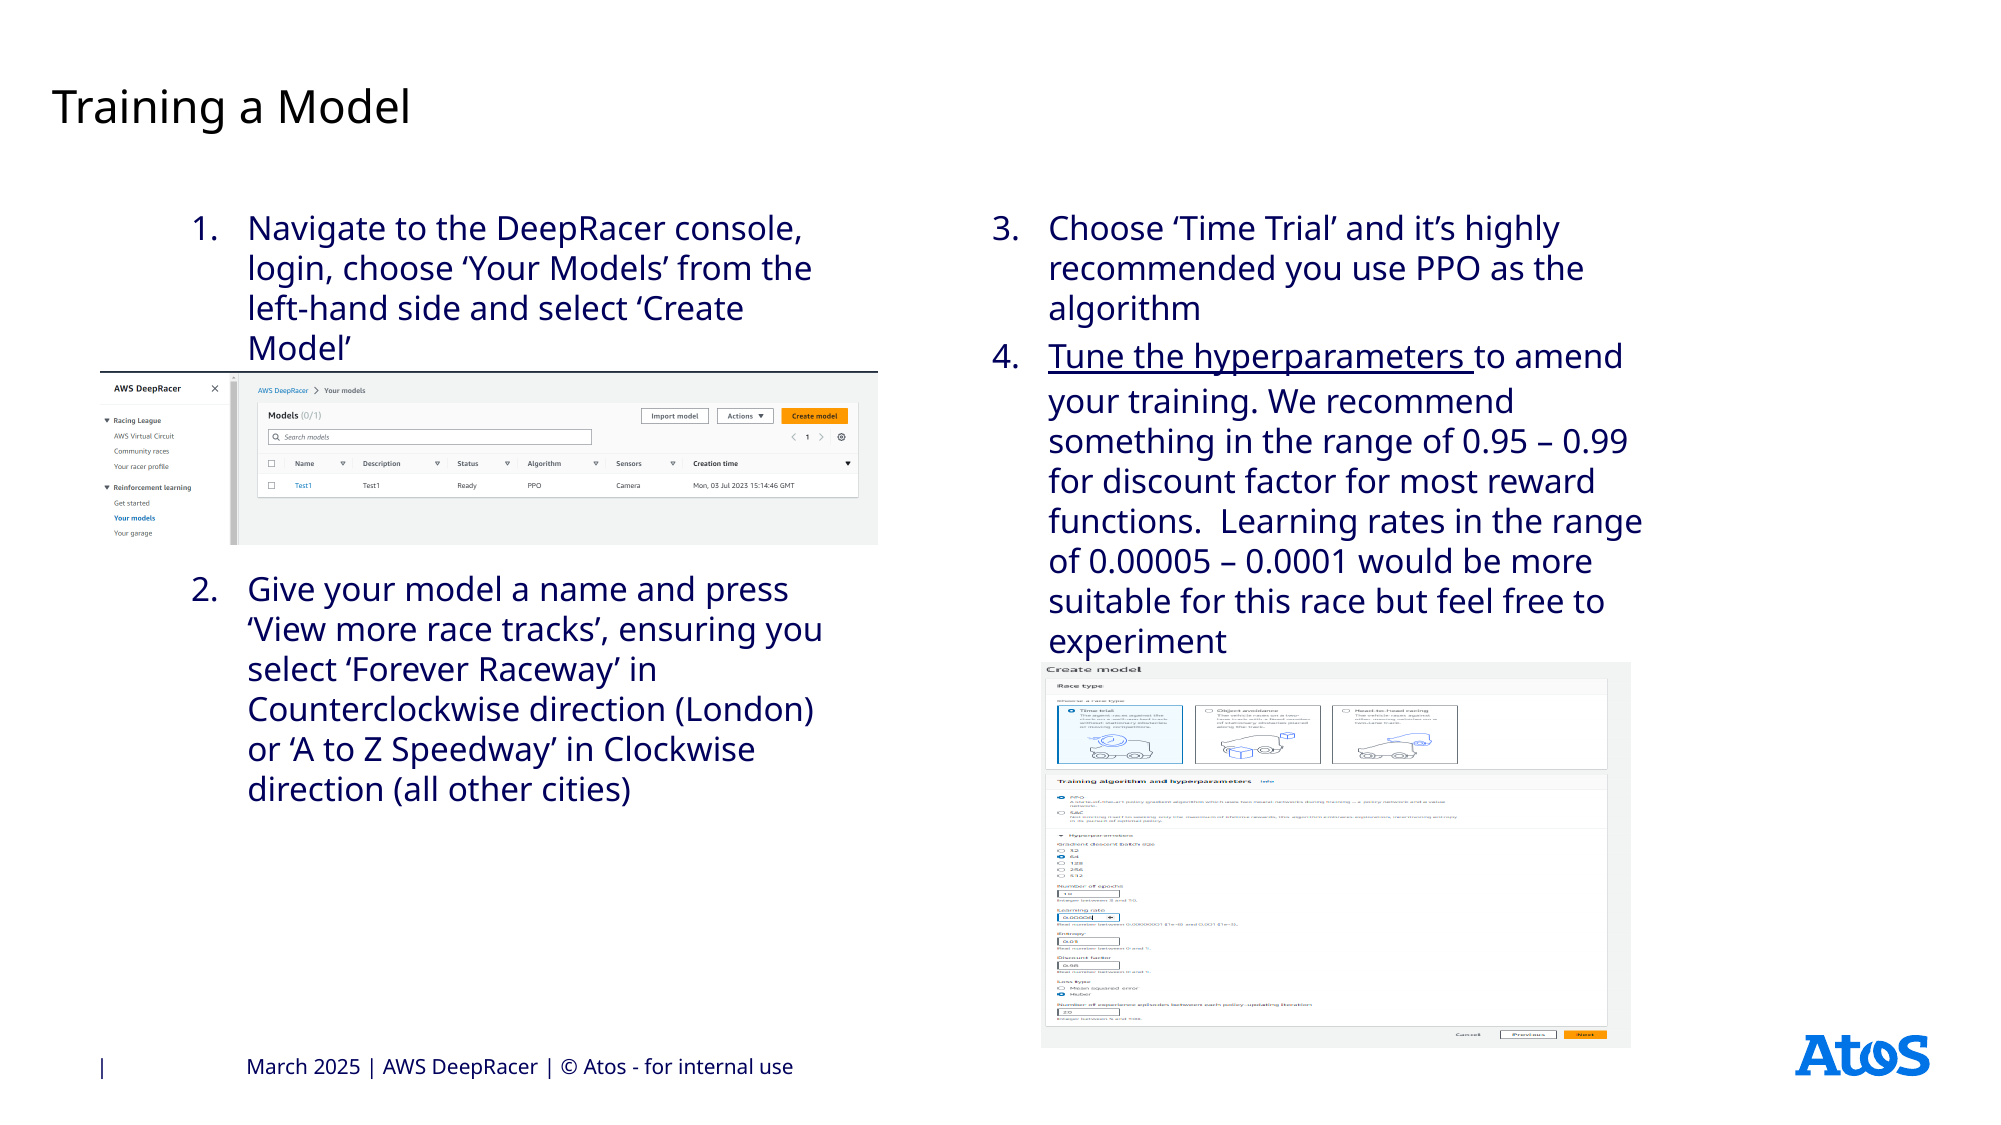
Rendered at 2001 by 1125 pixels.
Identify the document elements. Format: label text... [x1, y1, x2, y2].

picture [100, 371, 878, 545]
text_box Choose ‘Time Trial’ and it’s highly recommended you use PPO as the algorithm Tune the hyperparameters to amend your training. We recommend something in the range of 0.95 – 0.99 for discount factor for most reward functions. Learning rates in the range of 0.00005 – 0.0001 would be more suitable for this race but feel free to experiment [977, 199, 1667, 817]
text_box Navigate to the DeepRacer console, login, choose ‘Your Models’ from the left-hand side and select ‘Create Model’ Give your model a name and press ‘View more race tracks’, ensuring you select ‘Forever Raceway’ in Counterclockwise direction (London) or ‘A to Z Speedway’ in Clockwise direction (all other cities) [176, 199, 867, 371]
picture [1041, 662, 1631, 1048]
text_box Navigate to the DeepRacer console, login, choose ‘Your Models’ from the left-hand side and select ‘Create Model’ Give your model a name and press ‘View more race tracks’, ensuring you select ‘Forever Raceway’ in Counterclockwise direction (London) or ‘A to Z Speedway’ in Clockwise direction (all other cities) [176, 545, 867, 788]
title Training a Model [51, 77, 1936, 189]
